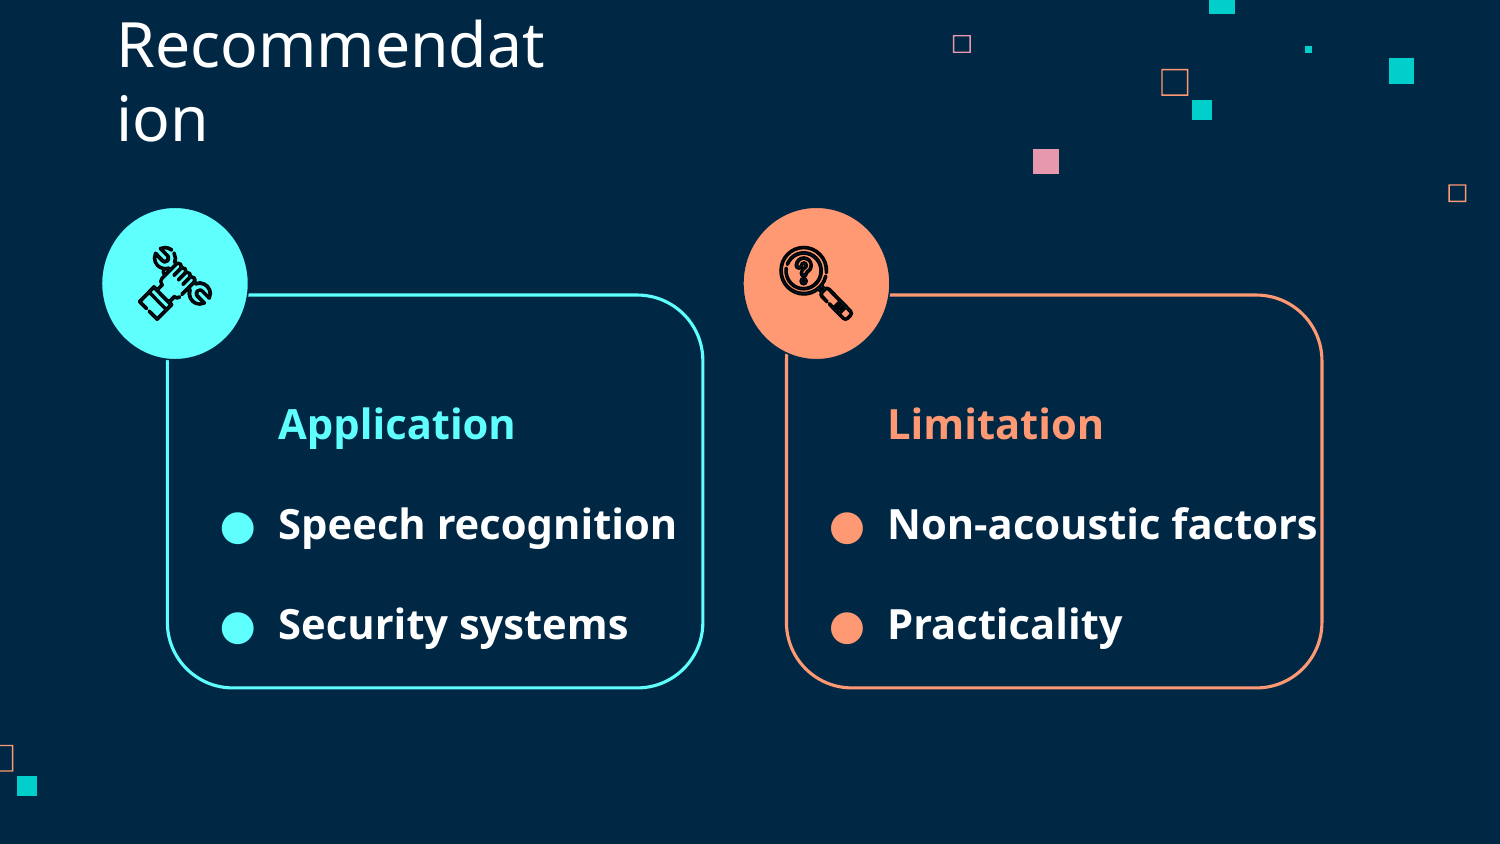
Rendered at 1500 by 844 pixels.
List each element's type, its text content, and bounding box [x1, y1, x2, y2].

text_box [167, 359, 688, 688]
text_box [786, 354, 797, 659]
text_box Application Speech recognition Security systems [188, 333, 716, 664]
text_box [779, 246, 854, 321]
text_box [232, 294, 697, 333]
title Recommendation [101, 74, 577, 170]
text_box Limitation Non-acoustic factors Practicality [797, 333, 1435, 664]
text_box [742, 207, 890, 358]
text_box [101, 207, 249, 360]
text_box [874, 294, 1316, 333]
text_box [801, 664, 1308, 688]
text_box [138, 246, 212, 321]
